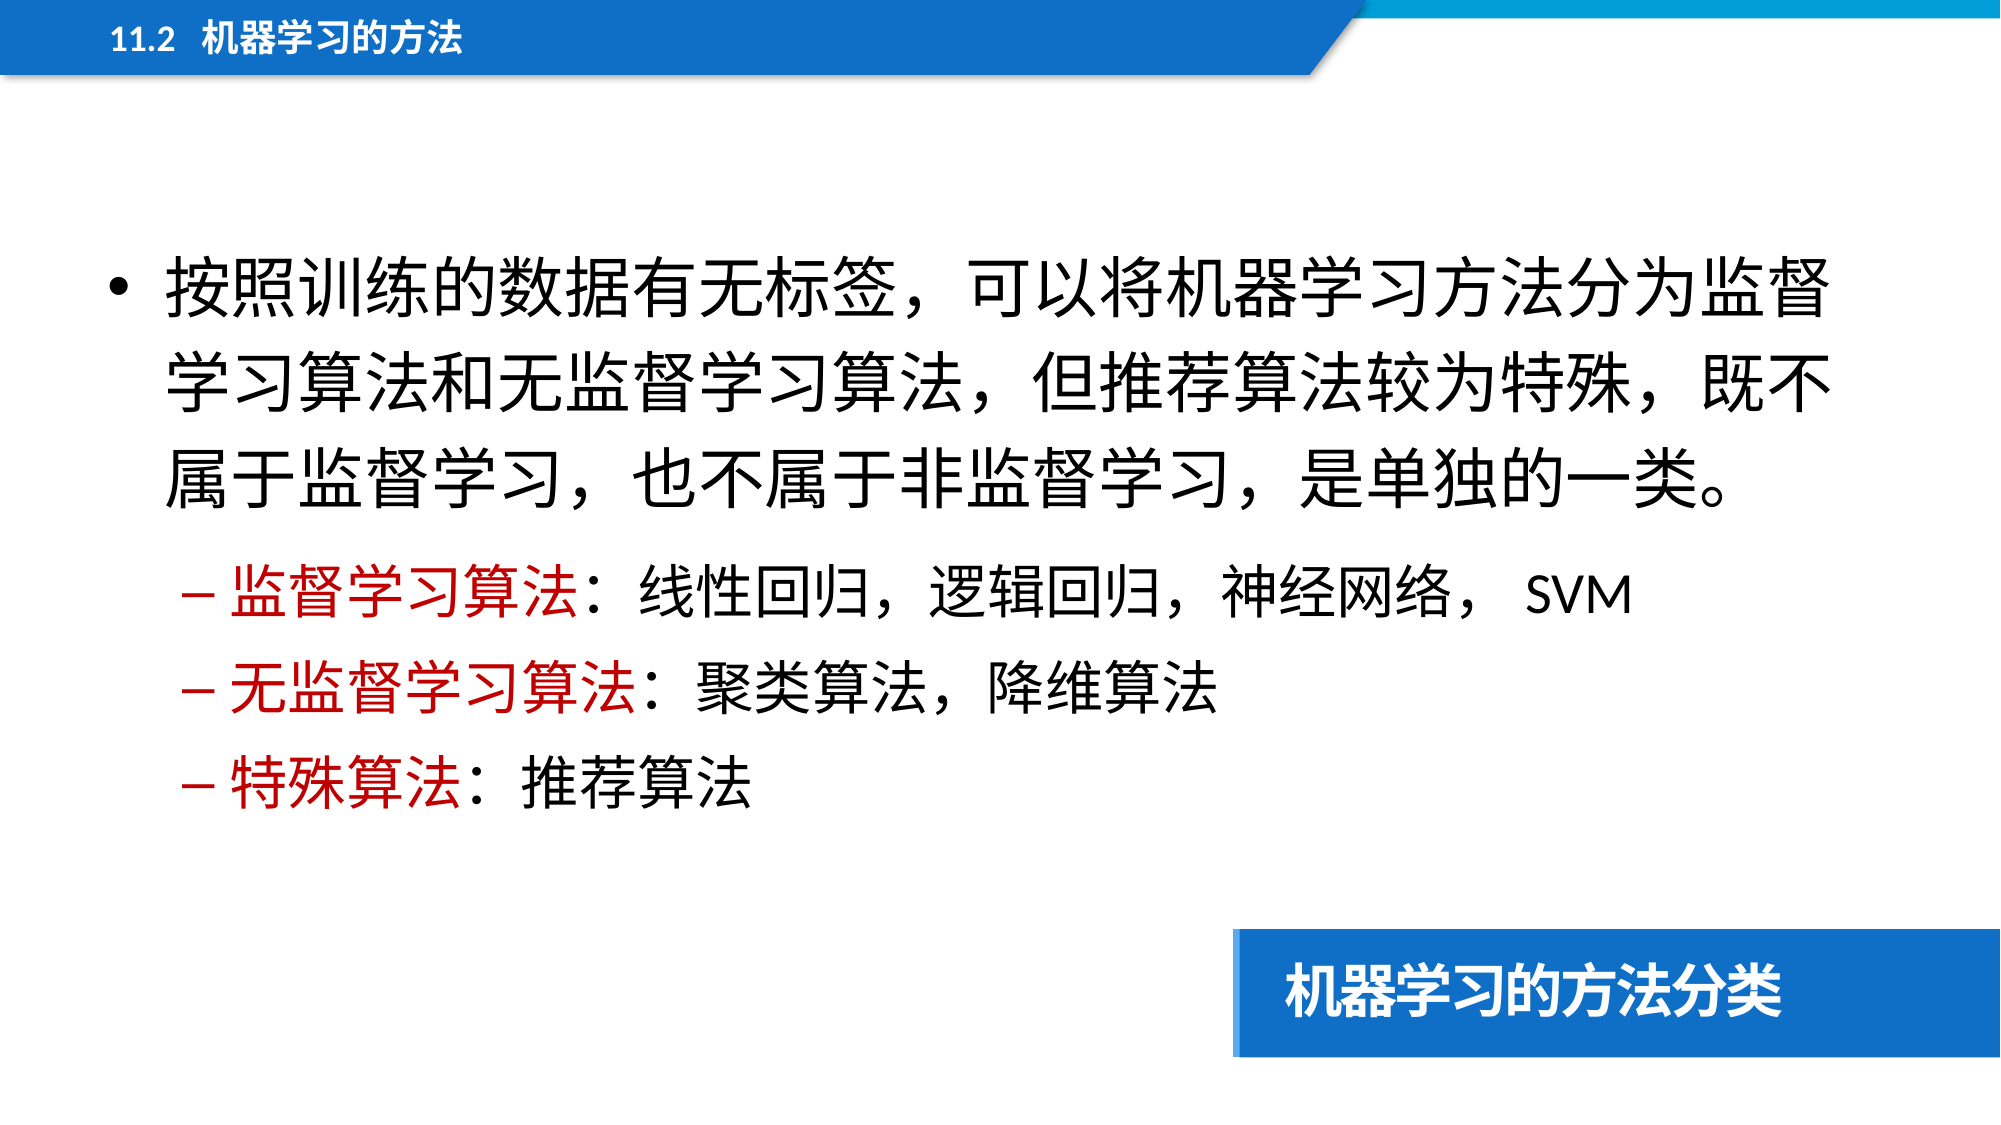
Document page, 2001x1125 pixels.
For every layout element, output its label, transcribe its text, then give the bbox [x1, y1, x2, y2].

list 机器学习的方法分类 [1239, 929, 2000, 1058]
text_box 按照训练的数据有无标签，可以将机器学习方法分为监督学习算法和无监督学习算法，但推荐算法较为特殊，既不属于监督学习，也不属于非监督学习，是单独的一类。 监督学习算法：线性回归，逻辑回归，神经网络，SVM 无监督学习算法：聚类算法，降维算法 特殊算法：推荐算法 [92, 221, 1908, 903]
list 11.2 机器学习的方法 [93, 11, 1138, 68]
